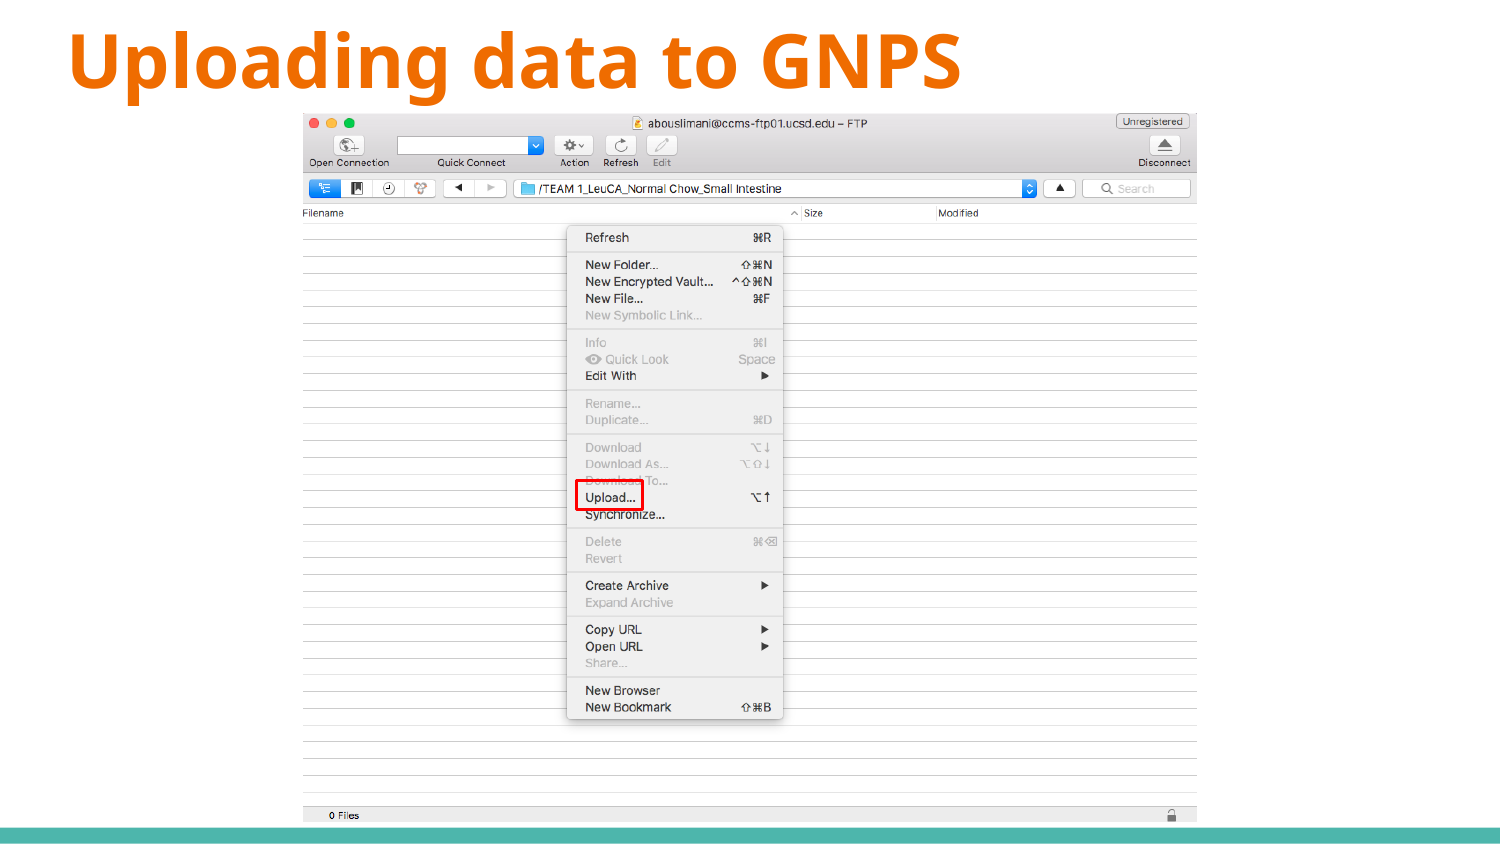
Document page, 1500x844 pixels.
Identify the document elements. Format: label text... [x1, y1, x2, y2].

picture [303, 113, 1197, 823]
title Uploading data to GNPS [51, 0, 1449, 115]
